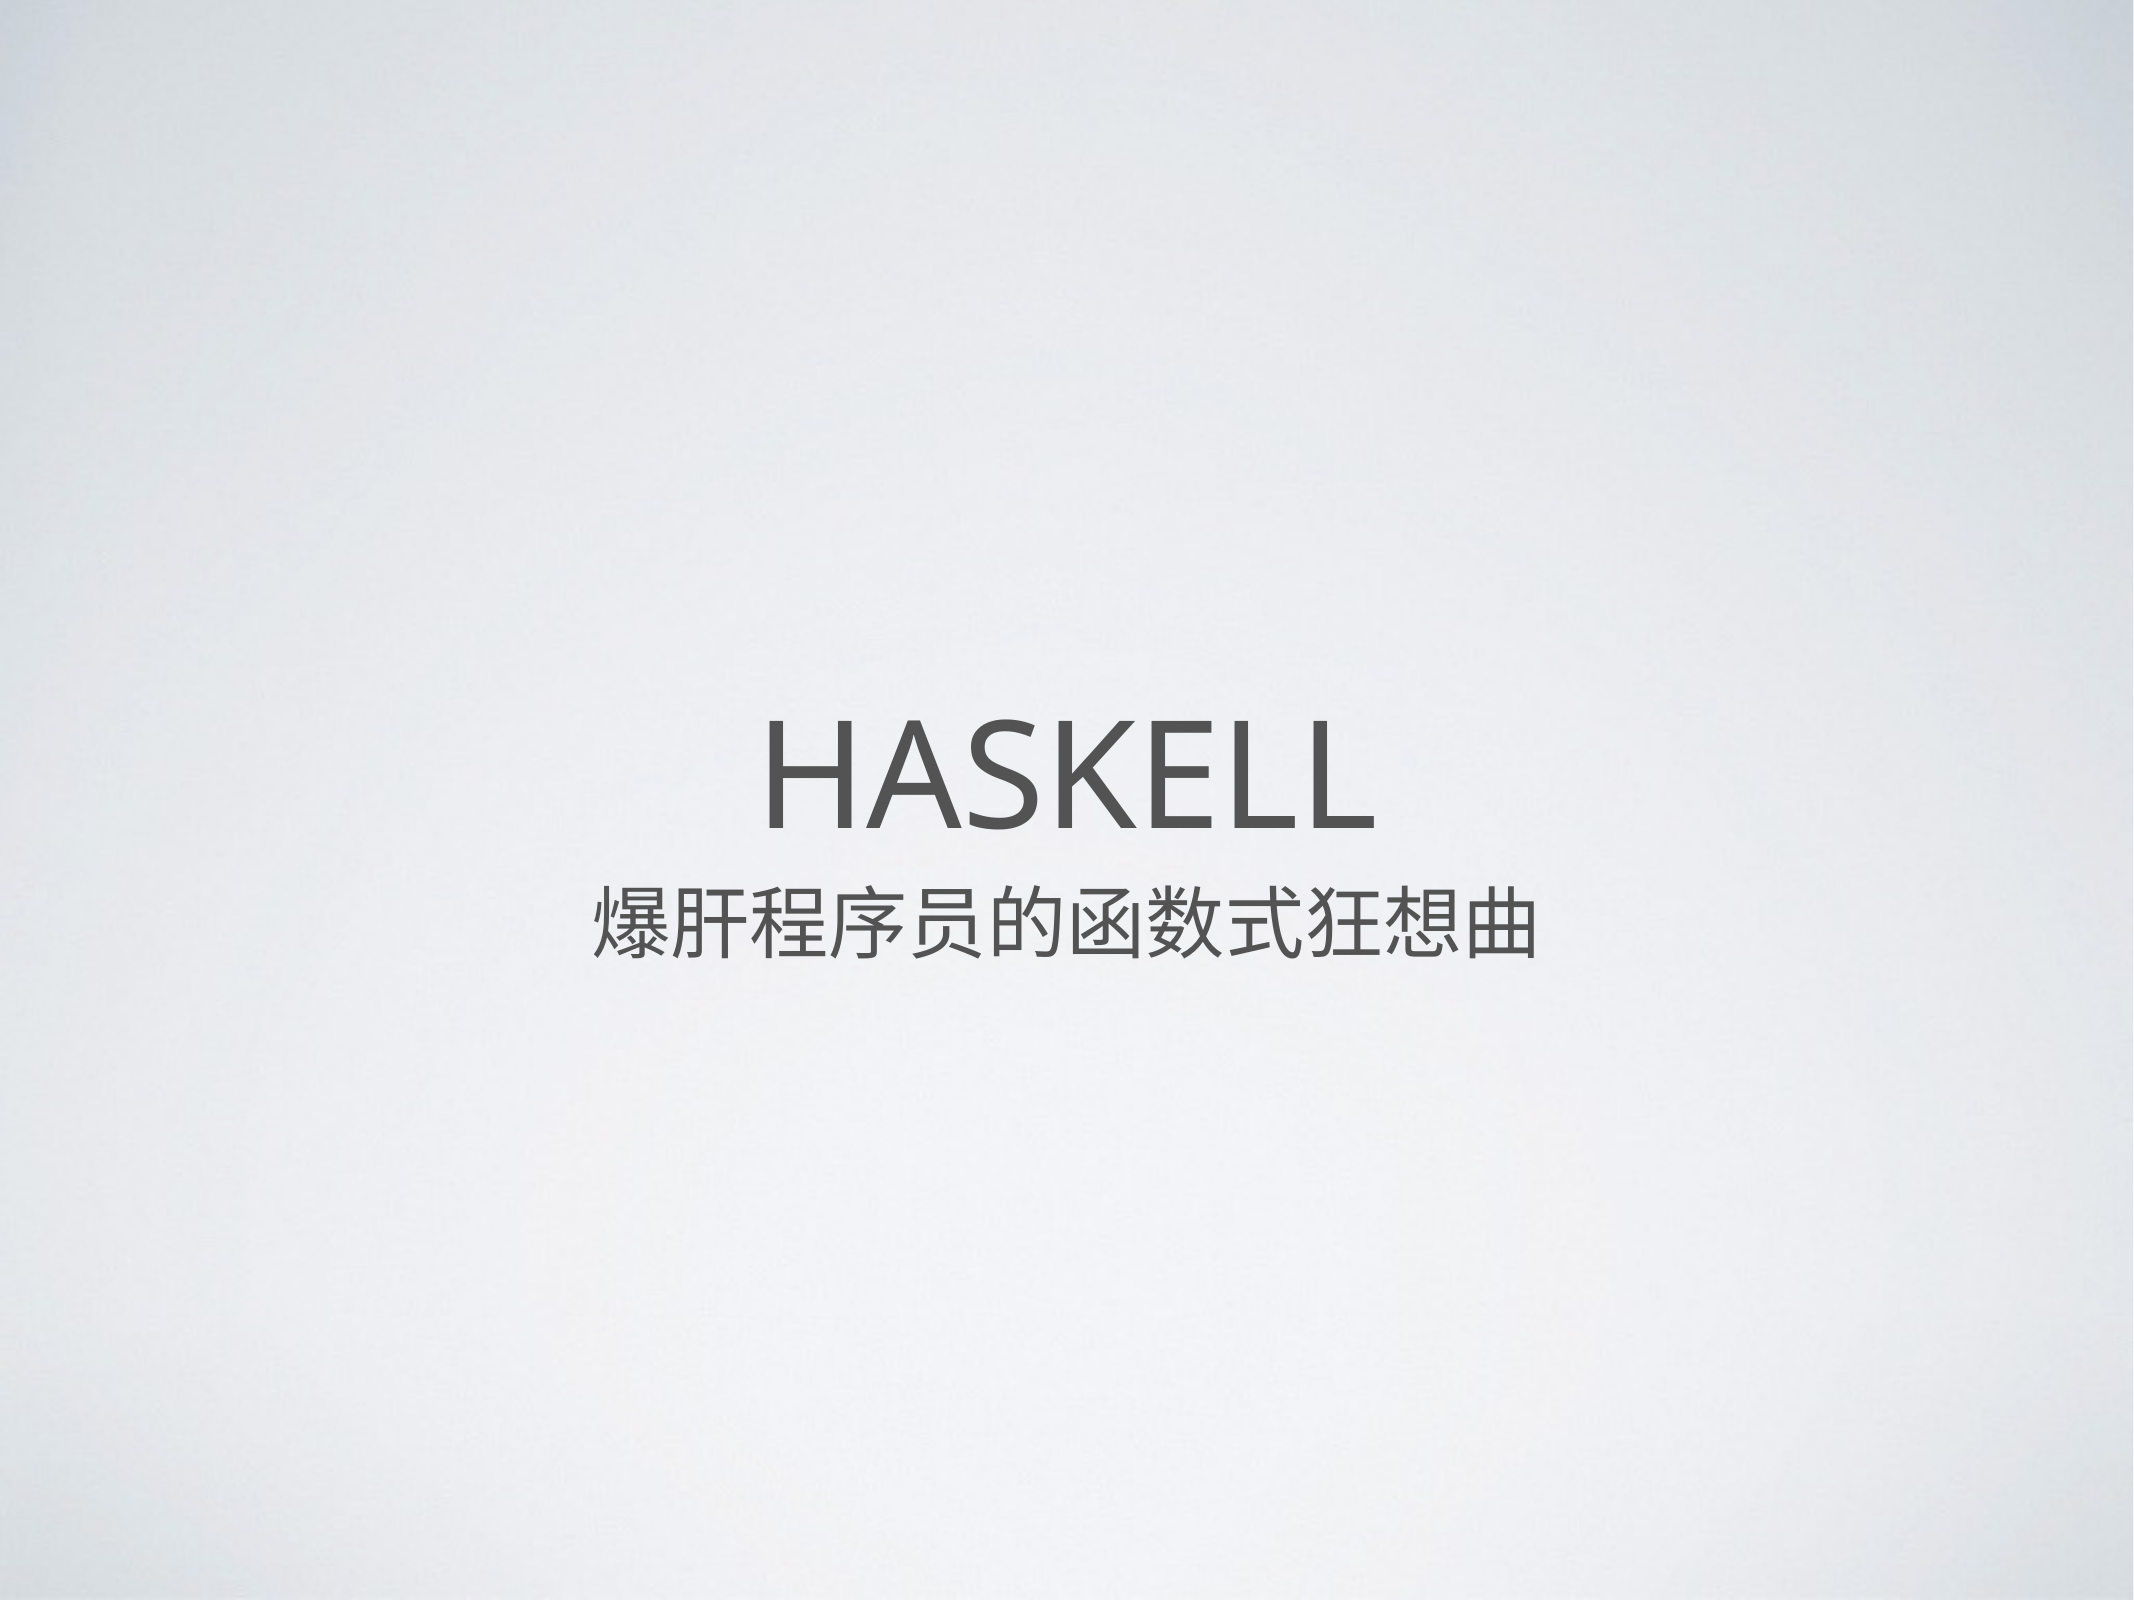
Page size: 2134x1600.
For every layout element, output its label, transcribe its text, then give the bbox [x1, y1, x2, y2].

title HASKELL [57, 334, 2076, 864]
picture [0, 0, 2134, 1600]
subtitle 爆肝程序员的函数式狂想曲 [57, 864, 2076, 1078]
